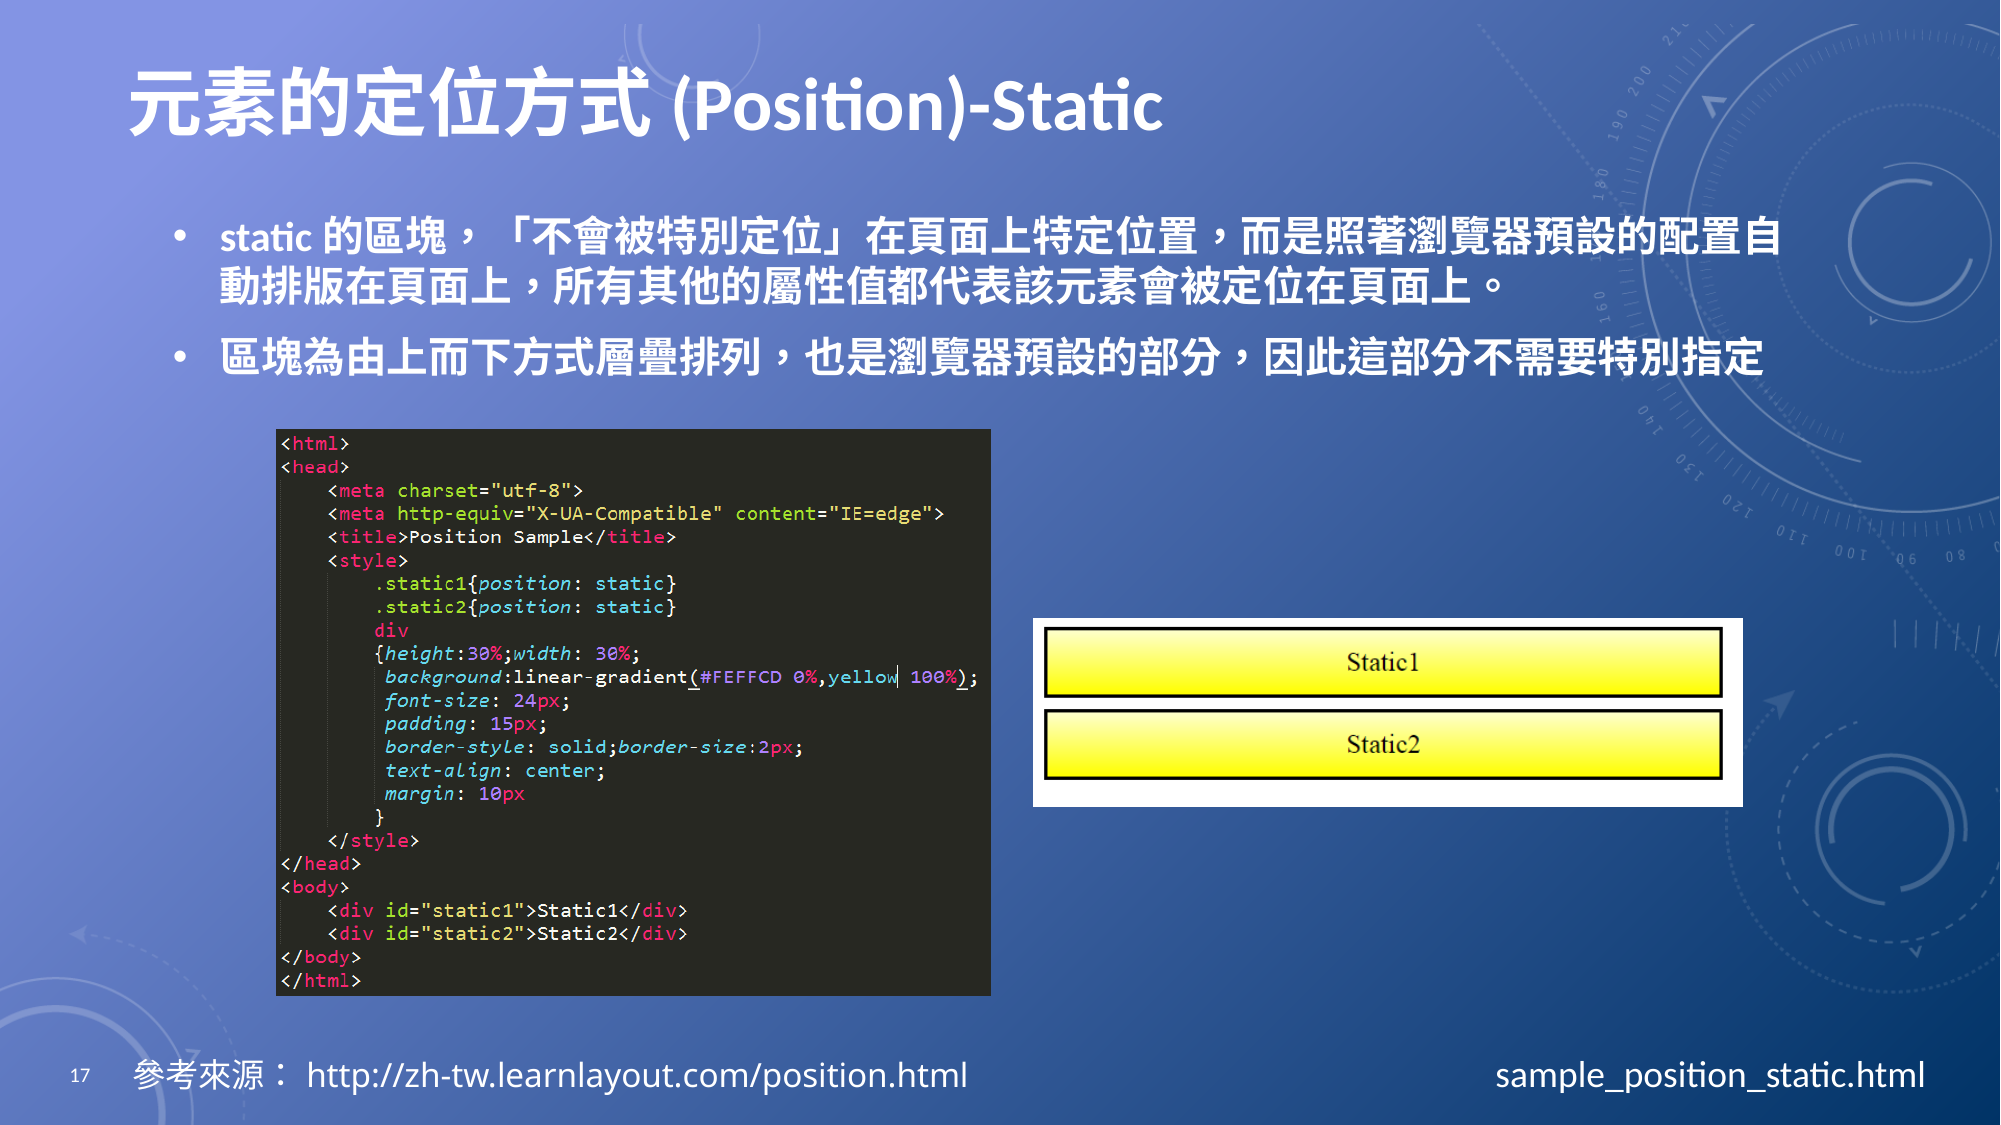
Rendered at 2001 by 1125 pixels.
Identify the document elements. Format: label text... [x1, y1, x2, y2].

slide_number 17 [14, 1043, 106, 1106]
text_box 參考來源：http://zh-tw.learnlayout.com/position.html [117, 1046, 1594, 1125]
picture [0, 24, 2000, 1125]
list static的區塊，「不會被特別定位」在頁面上特定位置，而是照著瀏覽器預設的配置自動排版在頁面上，所有其他的屬性值都代表該元素會被定位在頁面上。 區塊為由上而下方式層疊排列，也是瀏覽器預設的部分，因此這部分不需要特別指定 [157, 202, 1823, 891]
text_box sample_position_static.html [1480, 1042, 1942, 1103]
title 元素的定位方式(Position)-Static [112, 24, 1775, 177]
